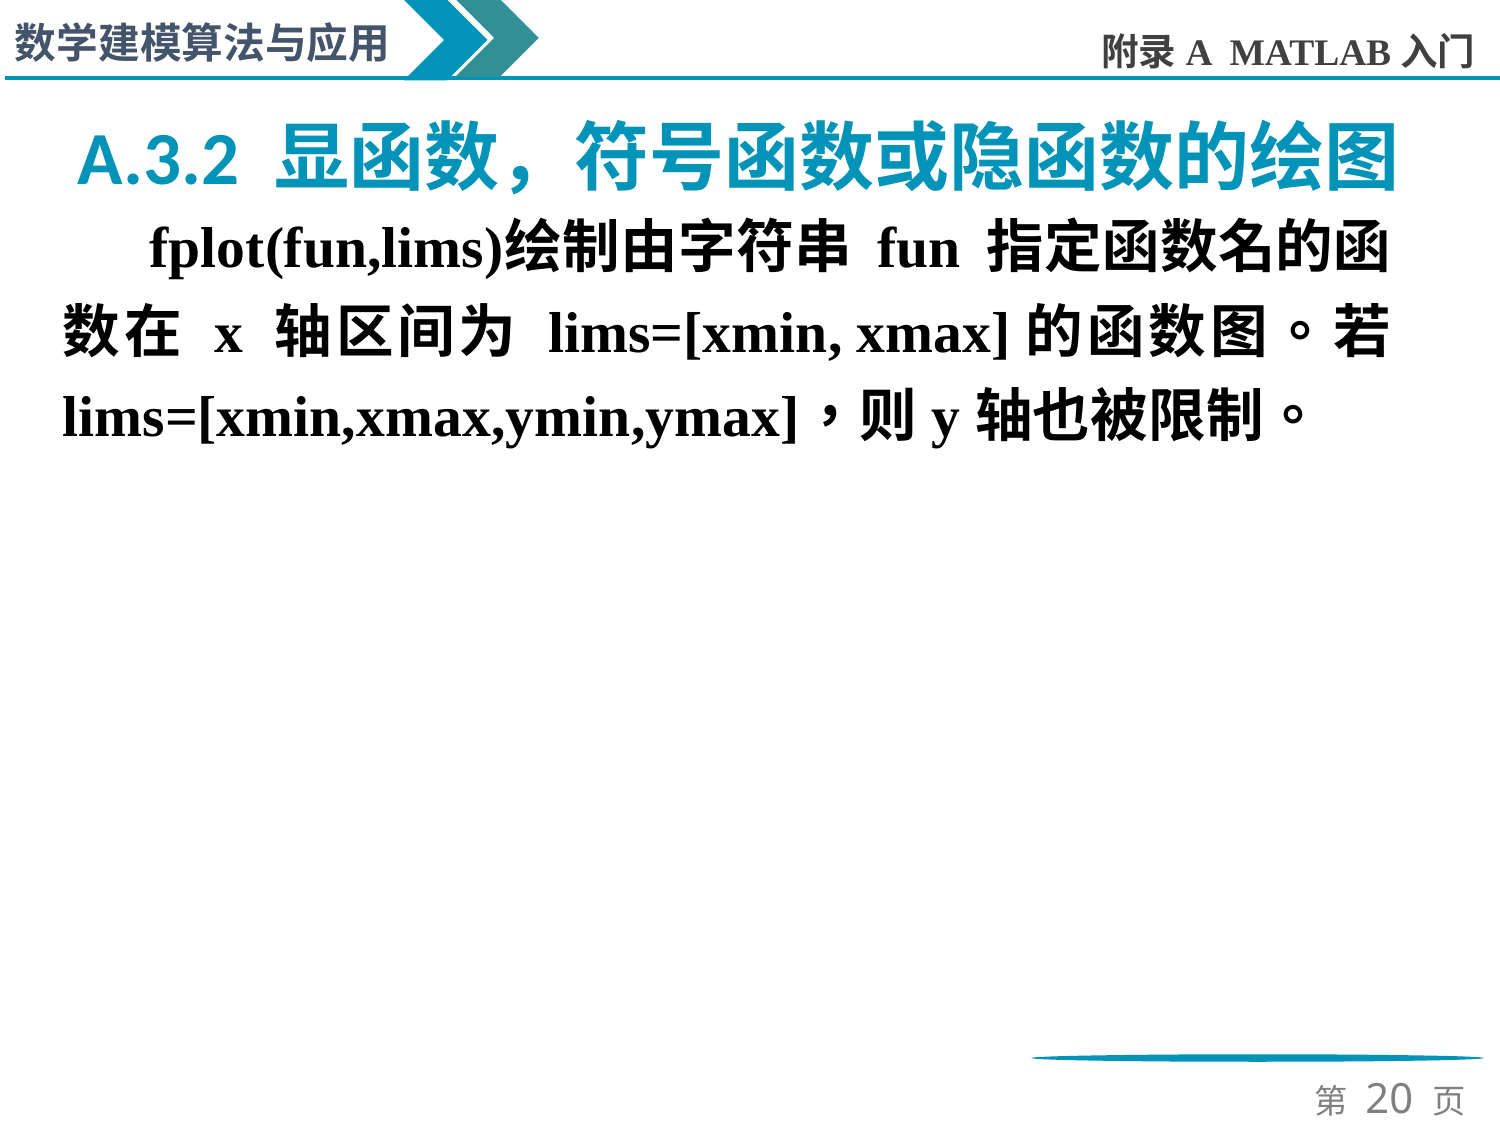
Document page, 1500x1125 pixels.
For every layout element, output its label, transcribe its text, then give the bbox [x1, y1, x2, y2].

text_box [62, 208, 1389, 1011]
text_box A.3.2 显函数，符号函数或隐函数的绘图 [62, 101, 1466, 207]
